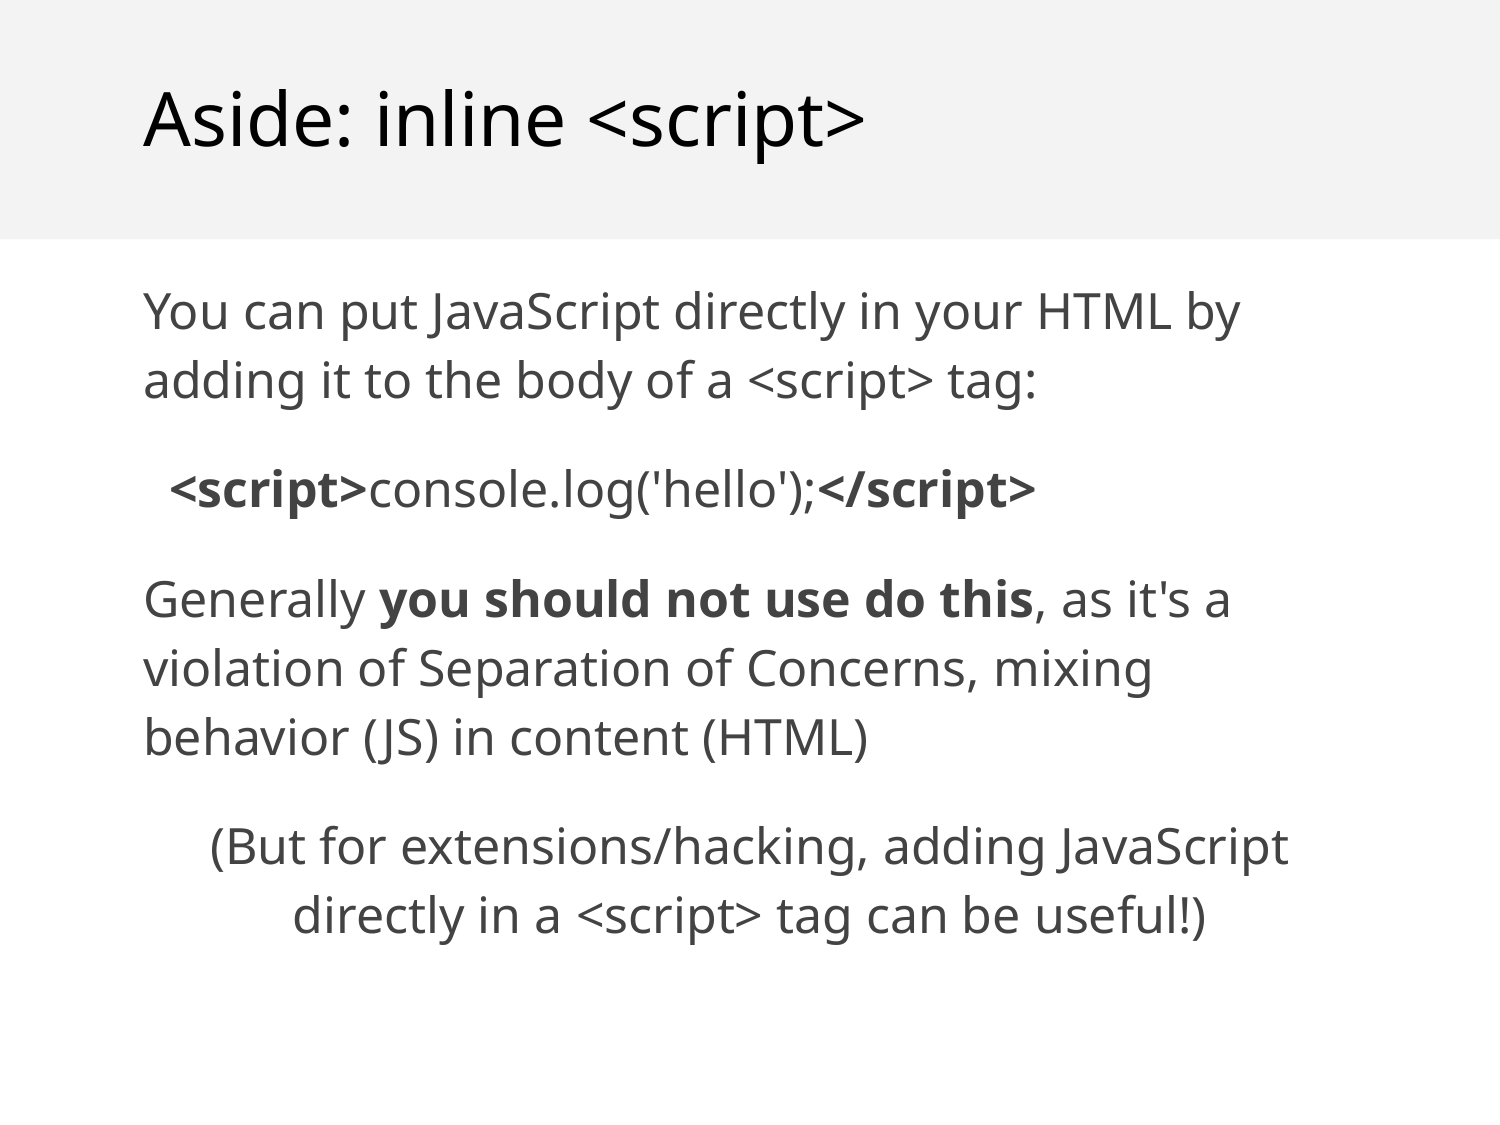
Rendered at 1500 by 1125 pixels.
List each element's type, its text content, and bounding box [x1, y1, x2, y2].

text_box You can put JavaScript directly in your HTML by adding it to the body of a <script> tag: <script>console.log('hello');</script> Generally you should not use do this, as it's a violation of Separation of Concerns, mixing behavior (JS) in content (HTML) (But for extensions/hacking, adding JavaScript directly in a <script> tag can be useful!) [128, 255, 1372, 1003]
text_box Aside: inline <script> [128, 56, 1372, 183]
